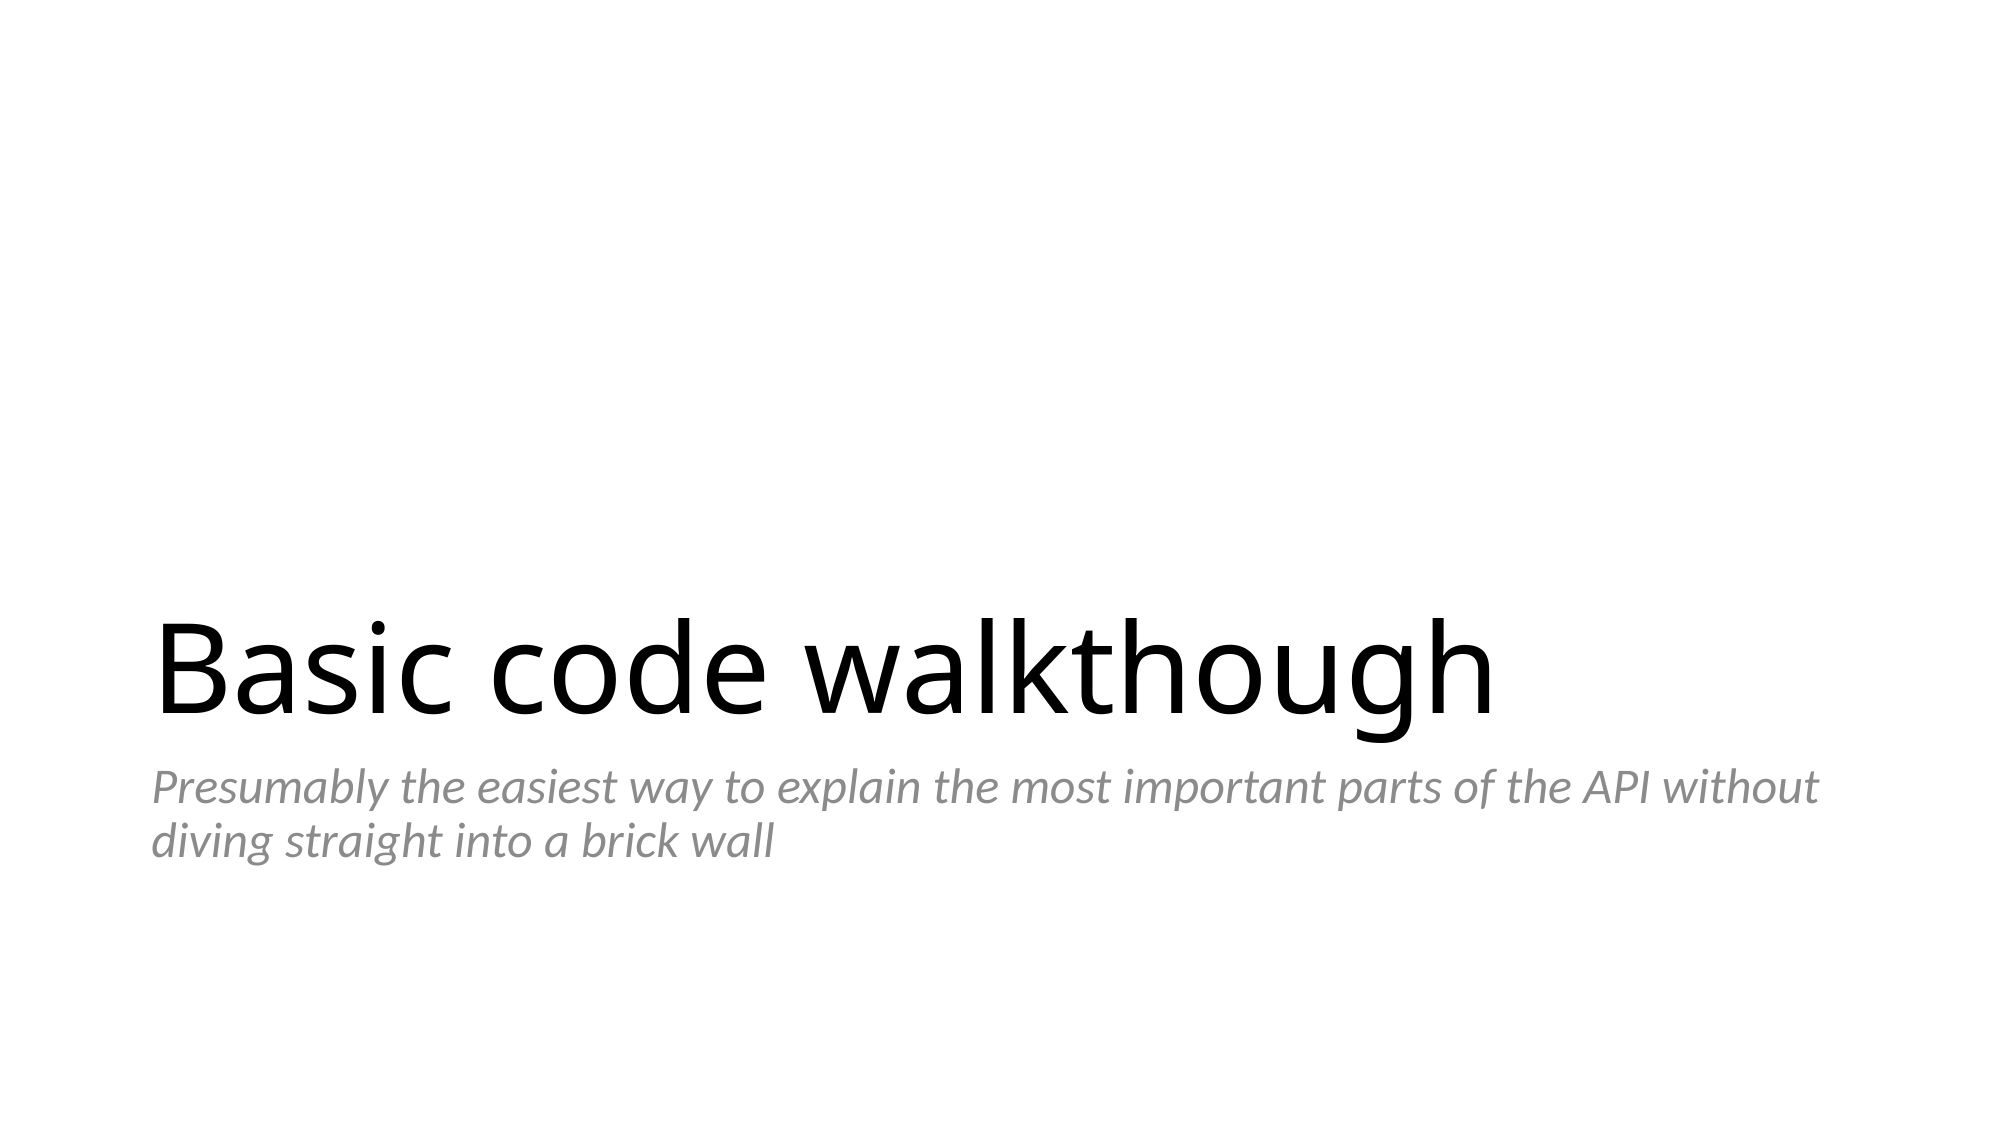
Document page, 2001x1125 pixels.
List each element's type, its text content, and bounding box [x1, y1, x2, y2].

list Presumably the easiest way to explain the most important parts of the API without diving straight into a brick wall [136, 752, 1862, 999]
title Basic code walkthough [136, 280, 1862, 749]
